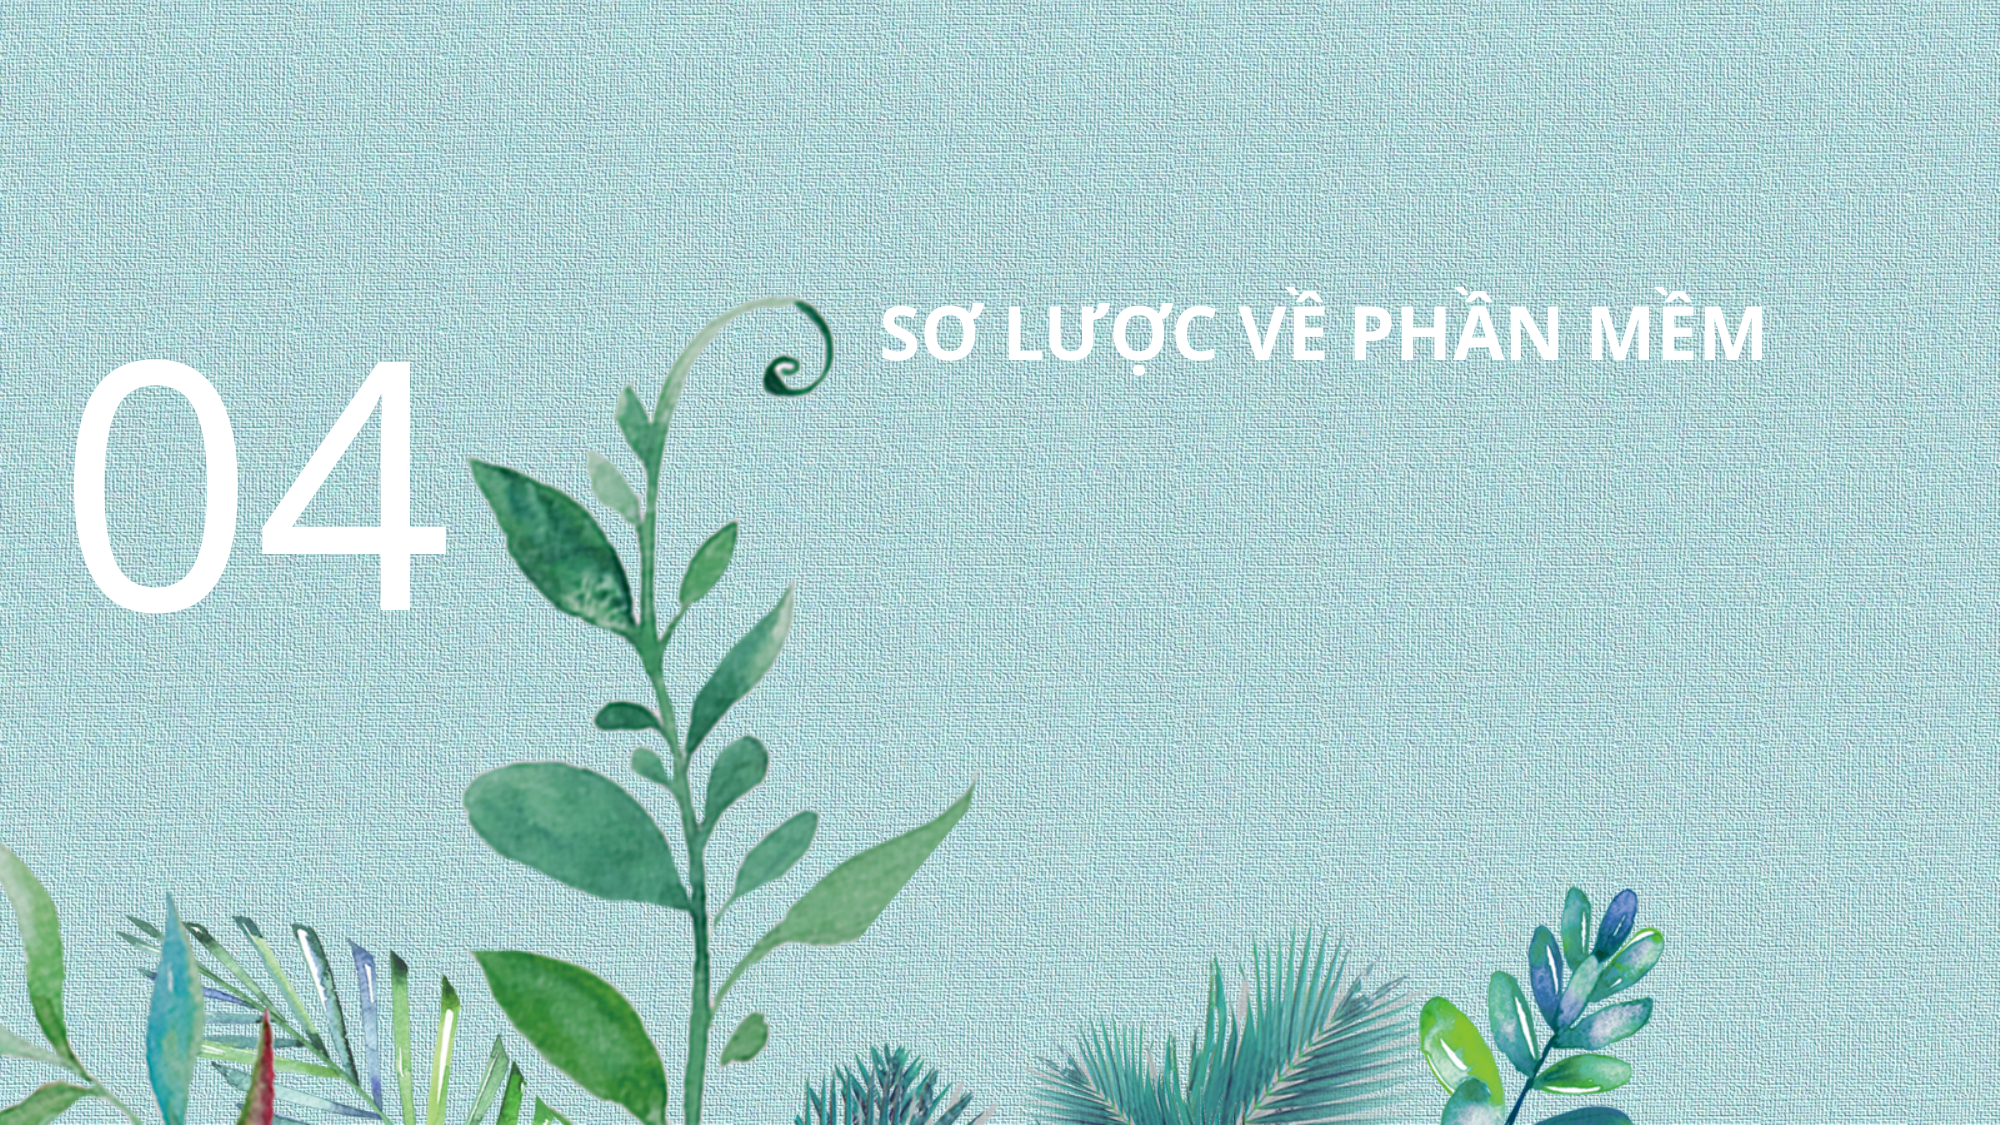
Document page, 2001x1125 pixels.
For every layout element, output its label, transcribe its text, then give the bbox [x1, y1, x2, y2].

text_box SƠ LƯỢC VỀ PHẦN MỀM [1723, 277, 1785, 383]
picture [0, 0, 2000, 1125]
